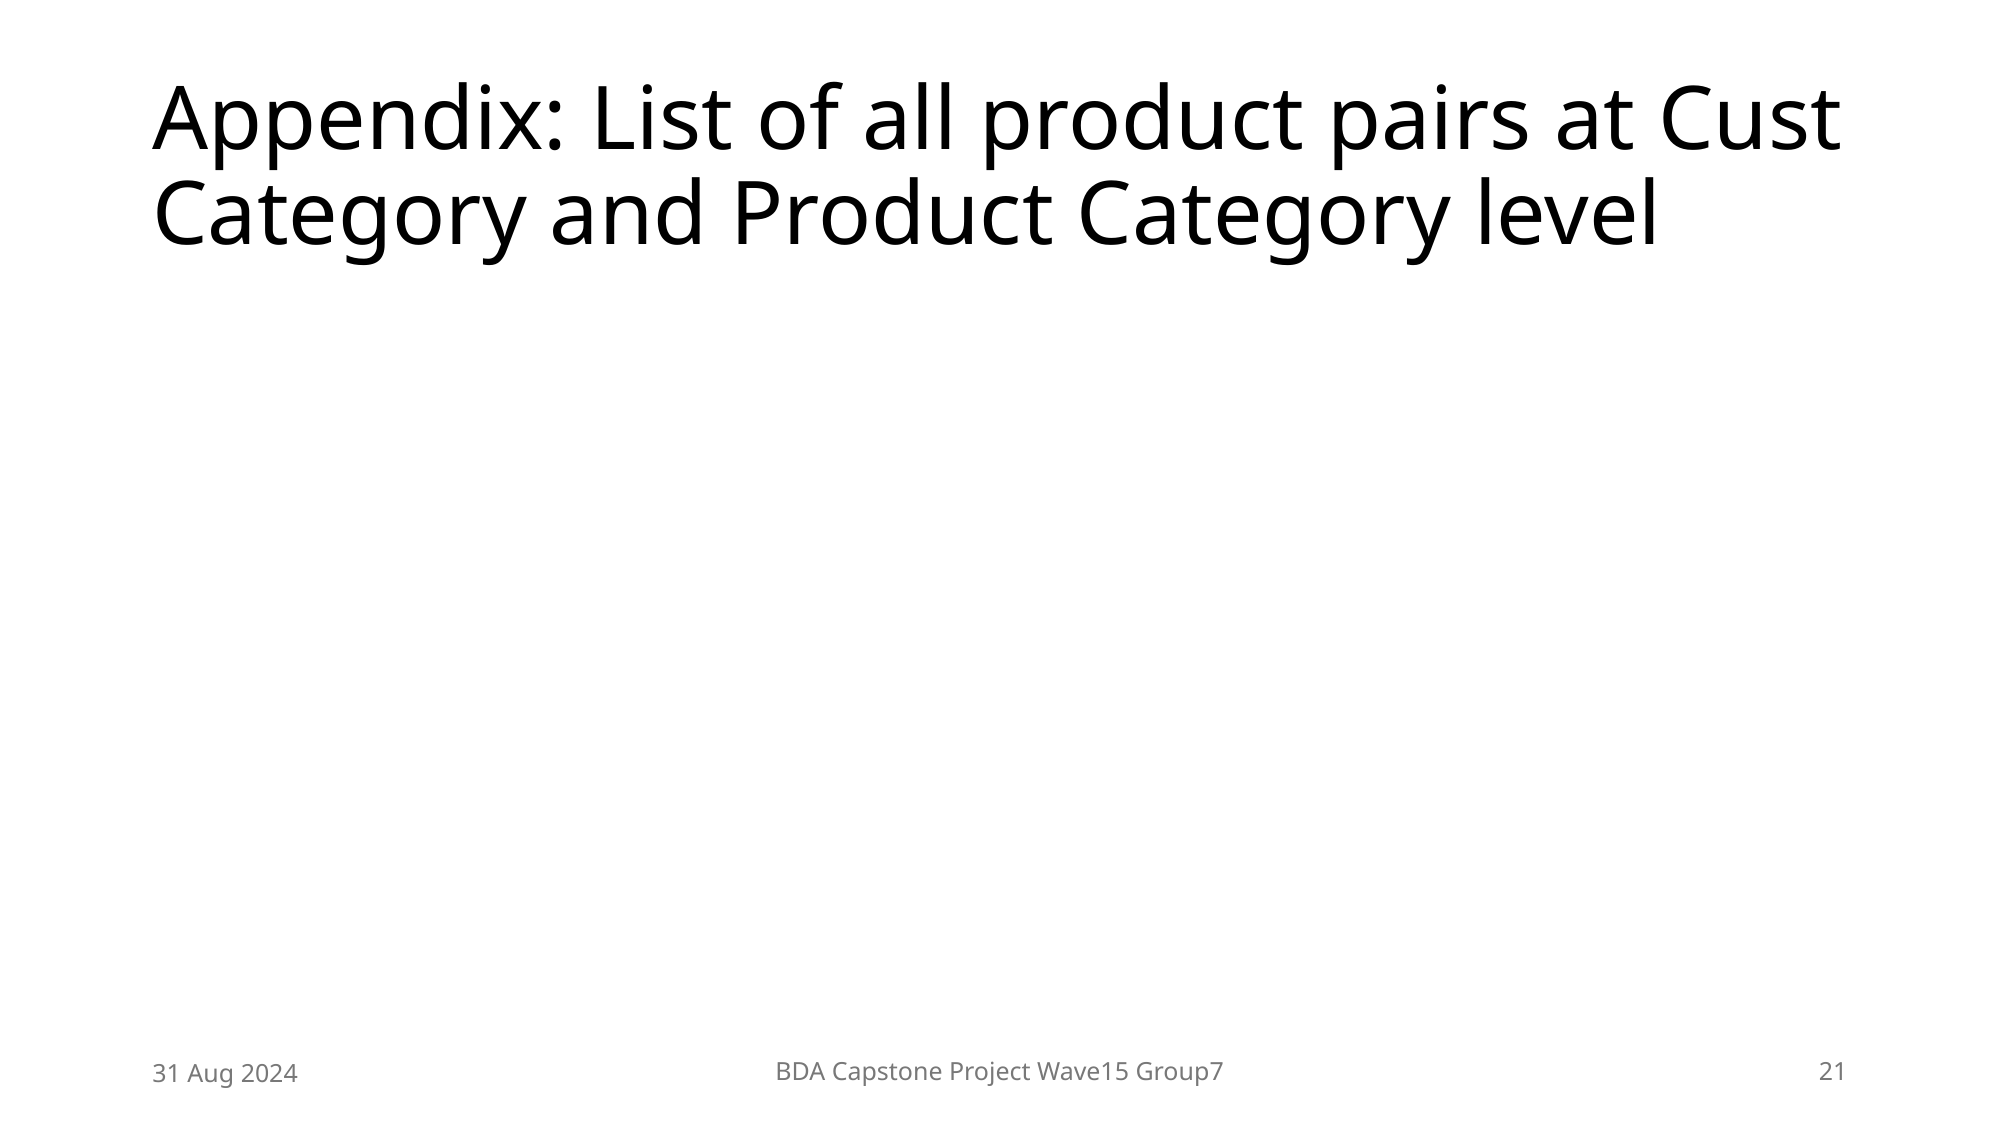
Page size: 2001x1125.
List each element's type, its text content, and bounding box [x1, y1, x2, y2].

slide_number 21 [1412, 1042, 1863, 1103]
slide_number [137, 1042, 588, 1103]
title Appendix: List of all product pairs at Cust Category and Product Category level [137, 59, 1863, 278]
footer BDA Capstone Project Wave15 Group7 [662, 1042, 1338, 1103]
